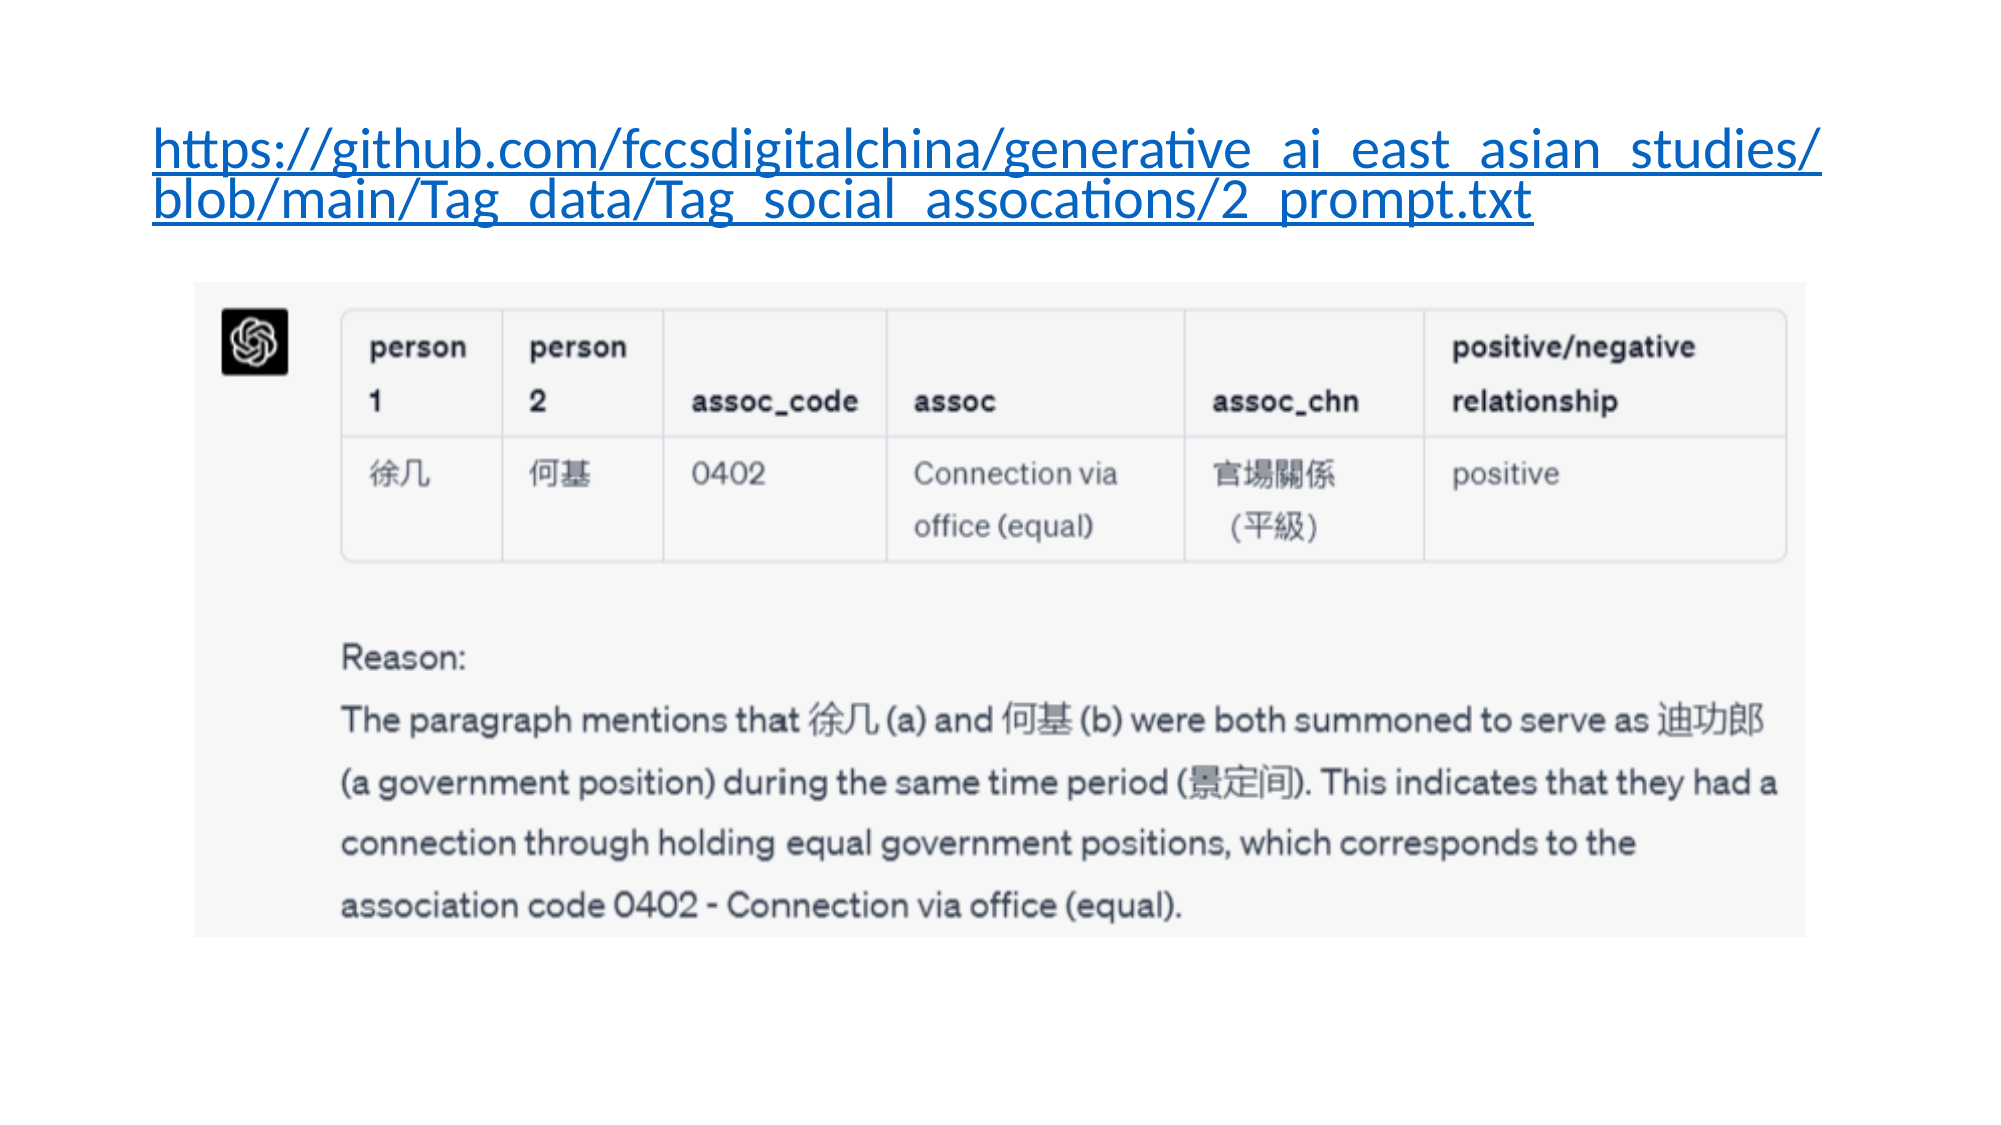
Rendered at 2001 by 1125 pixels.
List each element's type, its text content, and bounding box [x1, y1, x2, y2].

list https://github.com/fccsdigitalchina/generative_ai_east_asian_studies/blob/main/Tag_data/Tag_social_assocations/2_prompt.txt [137, 110, 1863, 1014]
picture [194, 282, 1806, 937]
